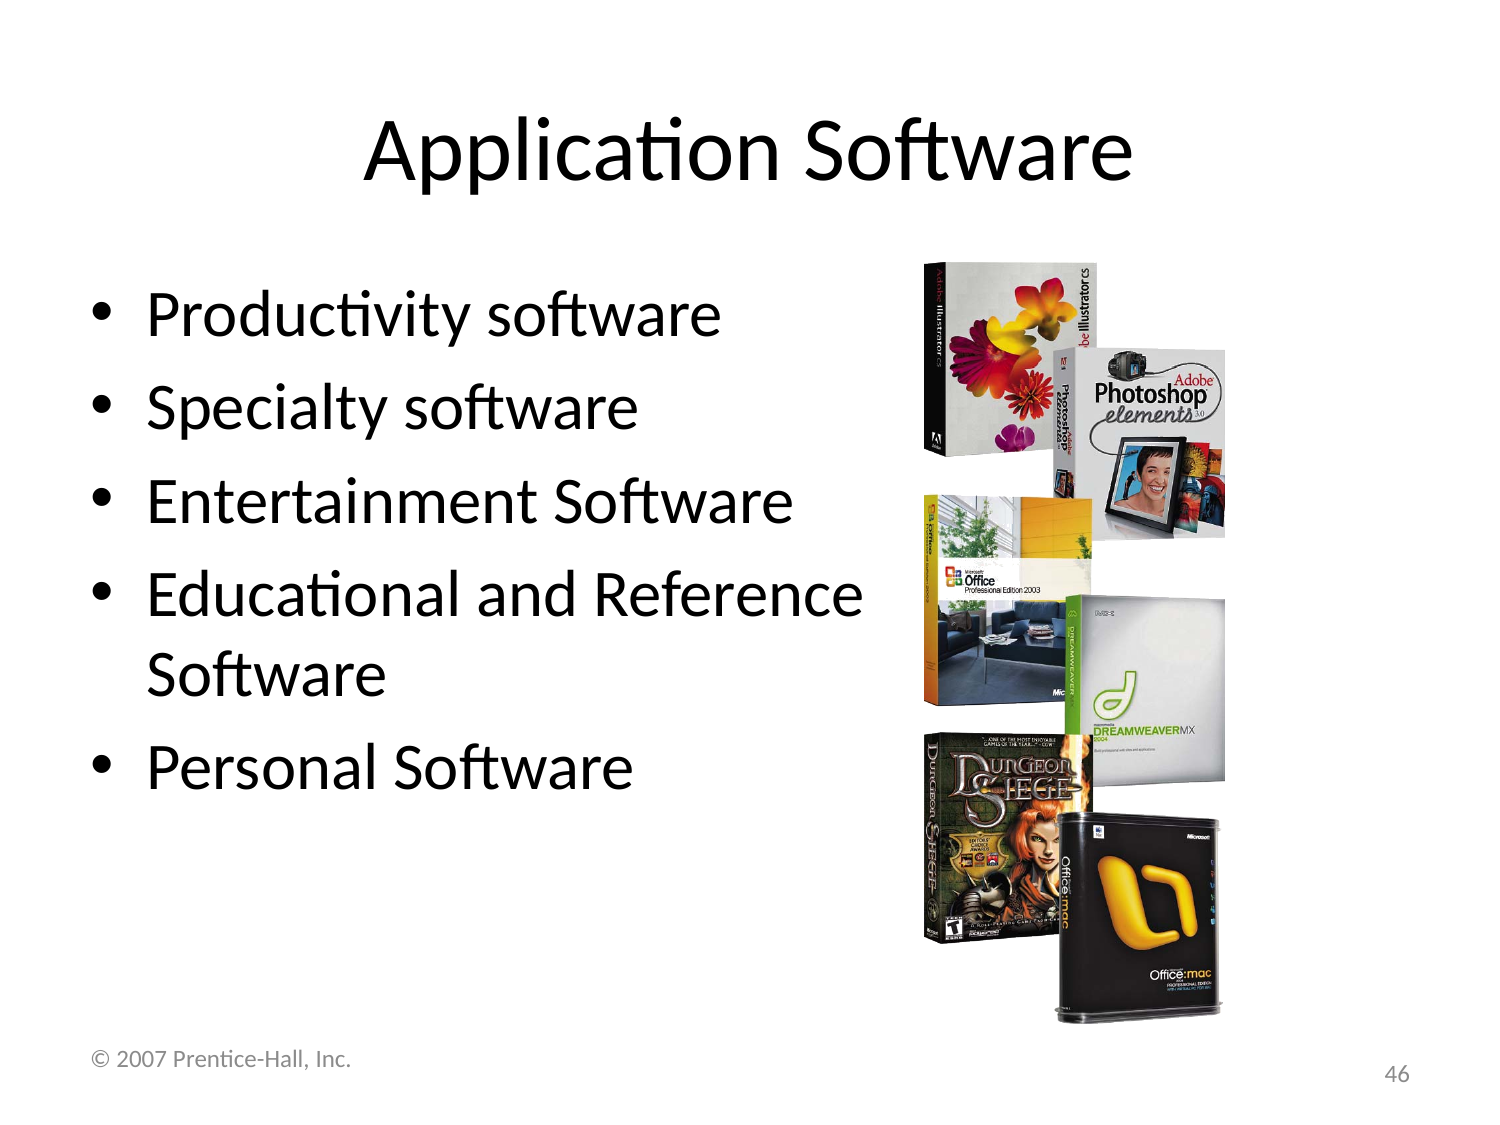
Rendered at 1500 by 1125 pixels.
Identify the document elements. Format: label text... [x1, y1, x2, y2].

slide_number © 2007 Prentice-Hall, Inc. [75, 1042, 425, 1103]
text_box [924, 262, 1226, 1026]
title Application Software [75, 50, 1425, 238]
slide_number 46 [1074, 1042, 1425, 1103]
list Productivity software Specialty software Entertainment Software Educational and Reference Software Personal Software [75, 262, 922, 1005]
